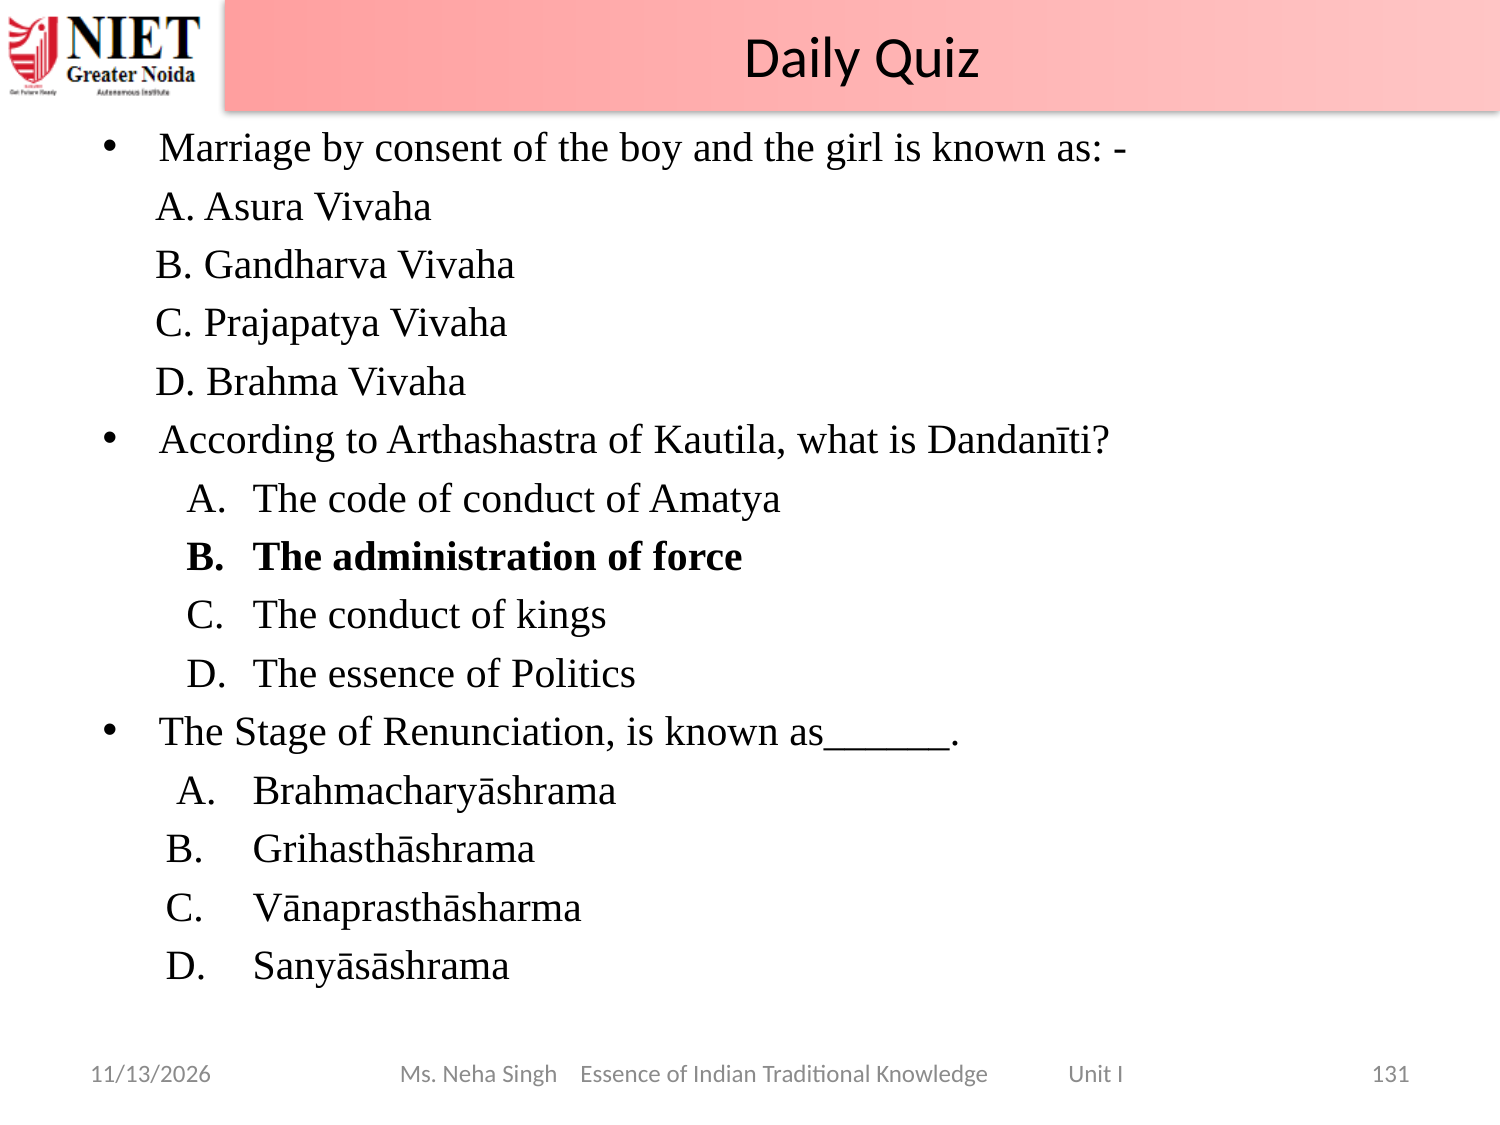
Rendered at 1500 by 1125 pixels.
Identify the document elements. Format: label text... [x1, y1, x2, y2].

picture [0, 0, 213, 113]
footer Ms. Neha Singh Essence of Indian Traditional Knowledge Unit I [212, 1042, 1074, 1103]
text_box Daily Quiz [224, 0, 1500, 112]
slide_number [75, 1042, 212, 1103]
list Marriage by consent of the boy and the girl is known as: - A. Asura Vivaha B. Gandharva Vivaha C. Prajapatya Vivaha D. Brahma Vivaha According to Arthashastra of Kautila, what is Dandanīti? A. The code of conduct of Amatya B. The administration of force C. The conduct of kings D. The essence of Politics The Stage of Renunciation, is known as______. A. Brahmacharyāshrama B. Grihasthāshrama C. Vānaprasthāsharma D. Sanyāsāshrama [87, 112, 1438, 1031]
slide_number 131 [1074, 1042, 1425, 1103]
